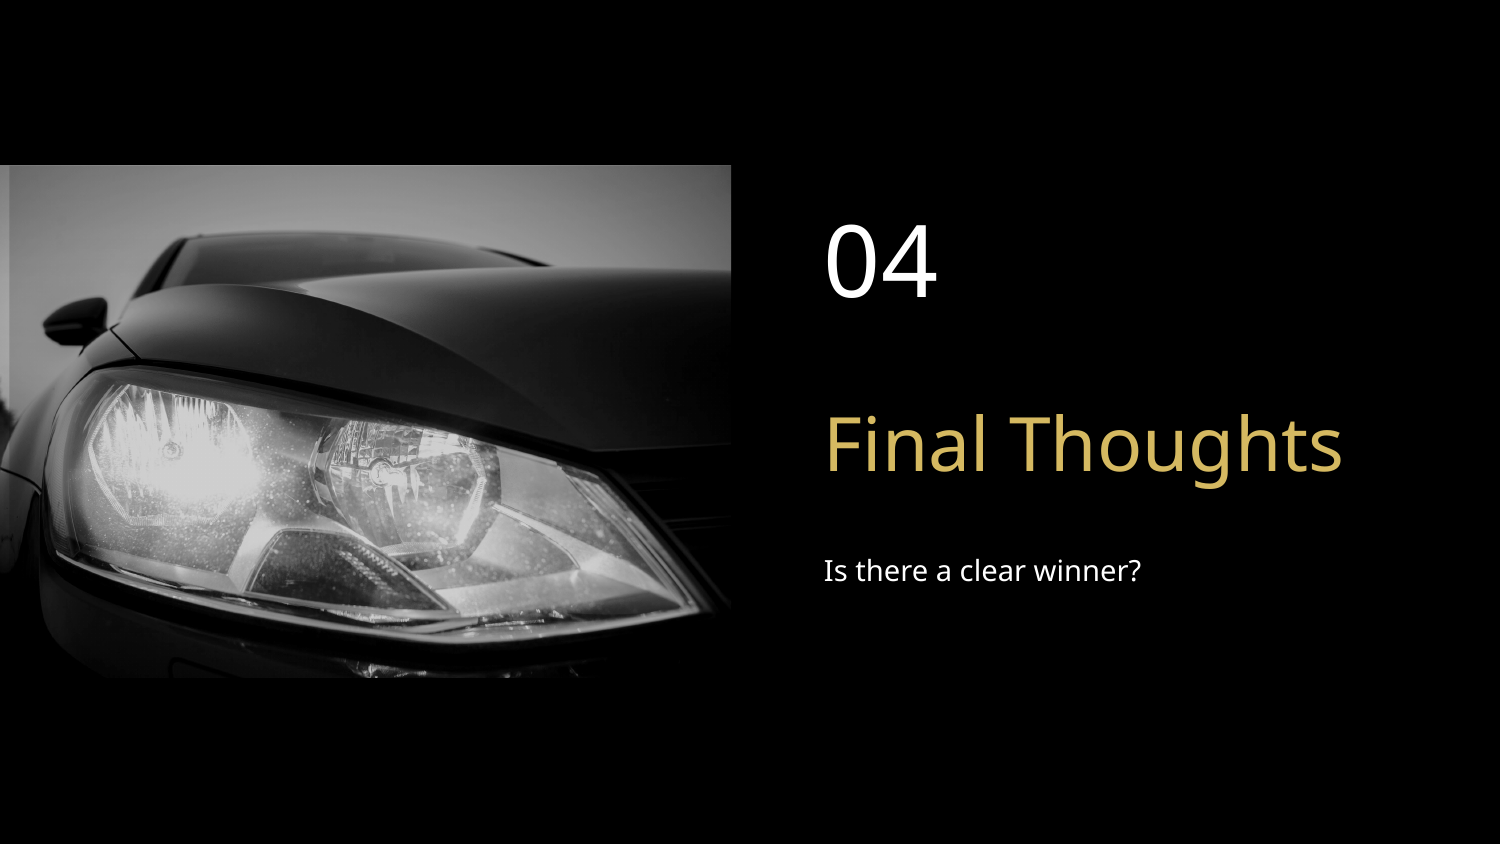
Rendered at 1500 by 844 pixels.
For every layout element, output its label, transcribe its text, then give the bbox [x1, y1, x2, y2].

subtitle Is there a clear winner? [808, 537, 1319, 668]
title 04 [808, 176, 1358, 333]
title Final Thoughts [808, 372, 1484, 511]
picture [0, 165, 732, 679]
